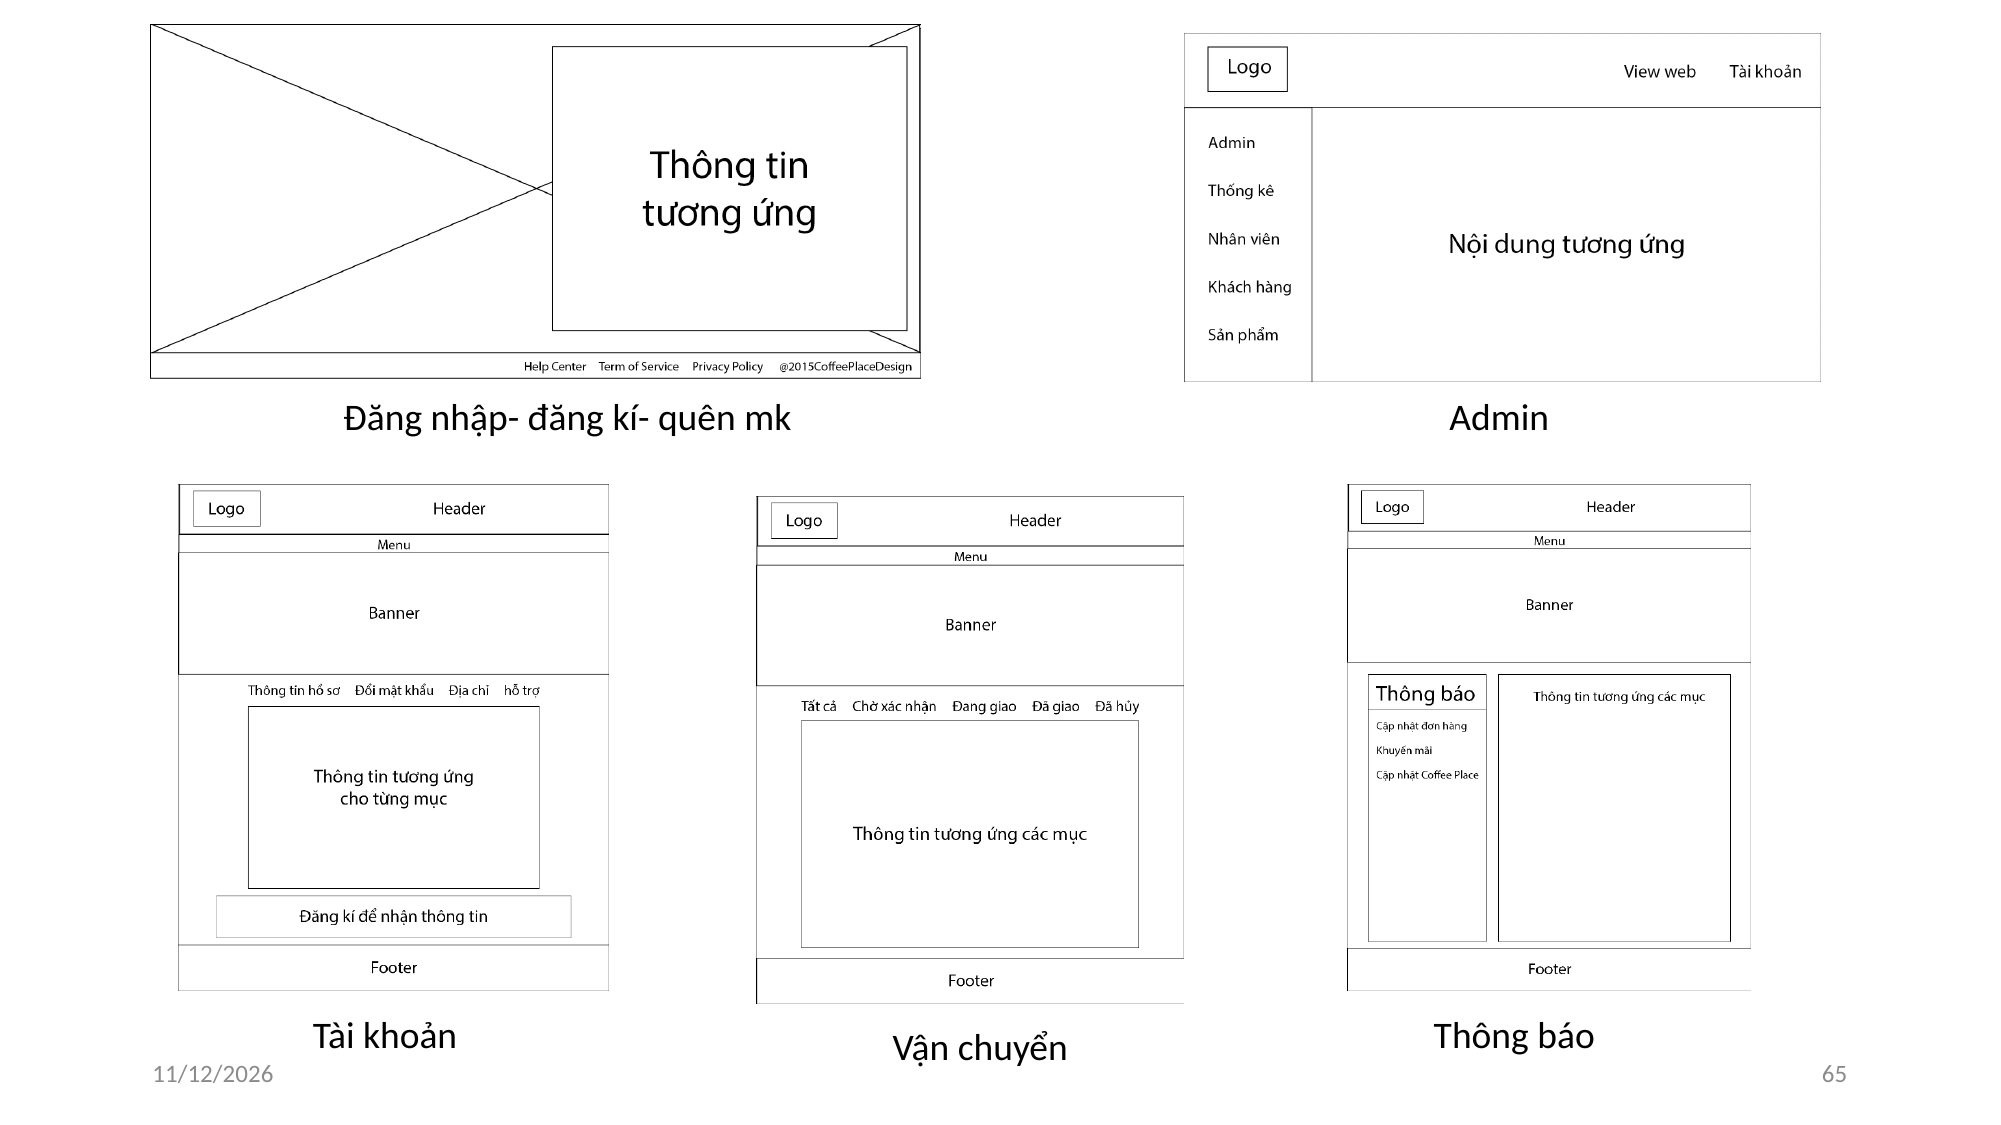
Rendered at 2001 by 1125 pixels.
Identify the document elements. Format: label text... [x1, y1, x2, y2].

picture [1183, 33, 1821, 382]
slide_number 65 [1412, 1042, 1863, 1103]
text_box Đăng nhập- đăng kí- quên mk [328, 386, 855, 446]
text_box Admin [1434, 386, 1981, 446]
text_box Tài khoản [298, 1003, 490, 1042]
picture [1347, 484, 1751, 992]
text_box Thông báo [1419, 1003, 1665, 1042]
picture [756, 496, 1184, 1004]
picture [178, 484, 609, 992]
picture [149, 24, 921, 382]
text_box Vận chuyển [877, 1015, 1124, 1076]
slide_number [137, 1042, 588, 1103]
